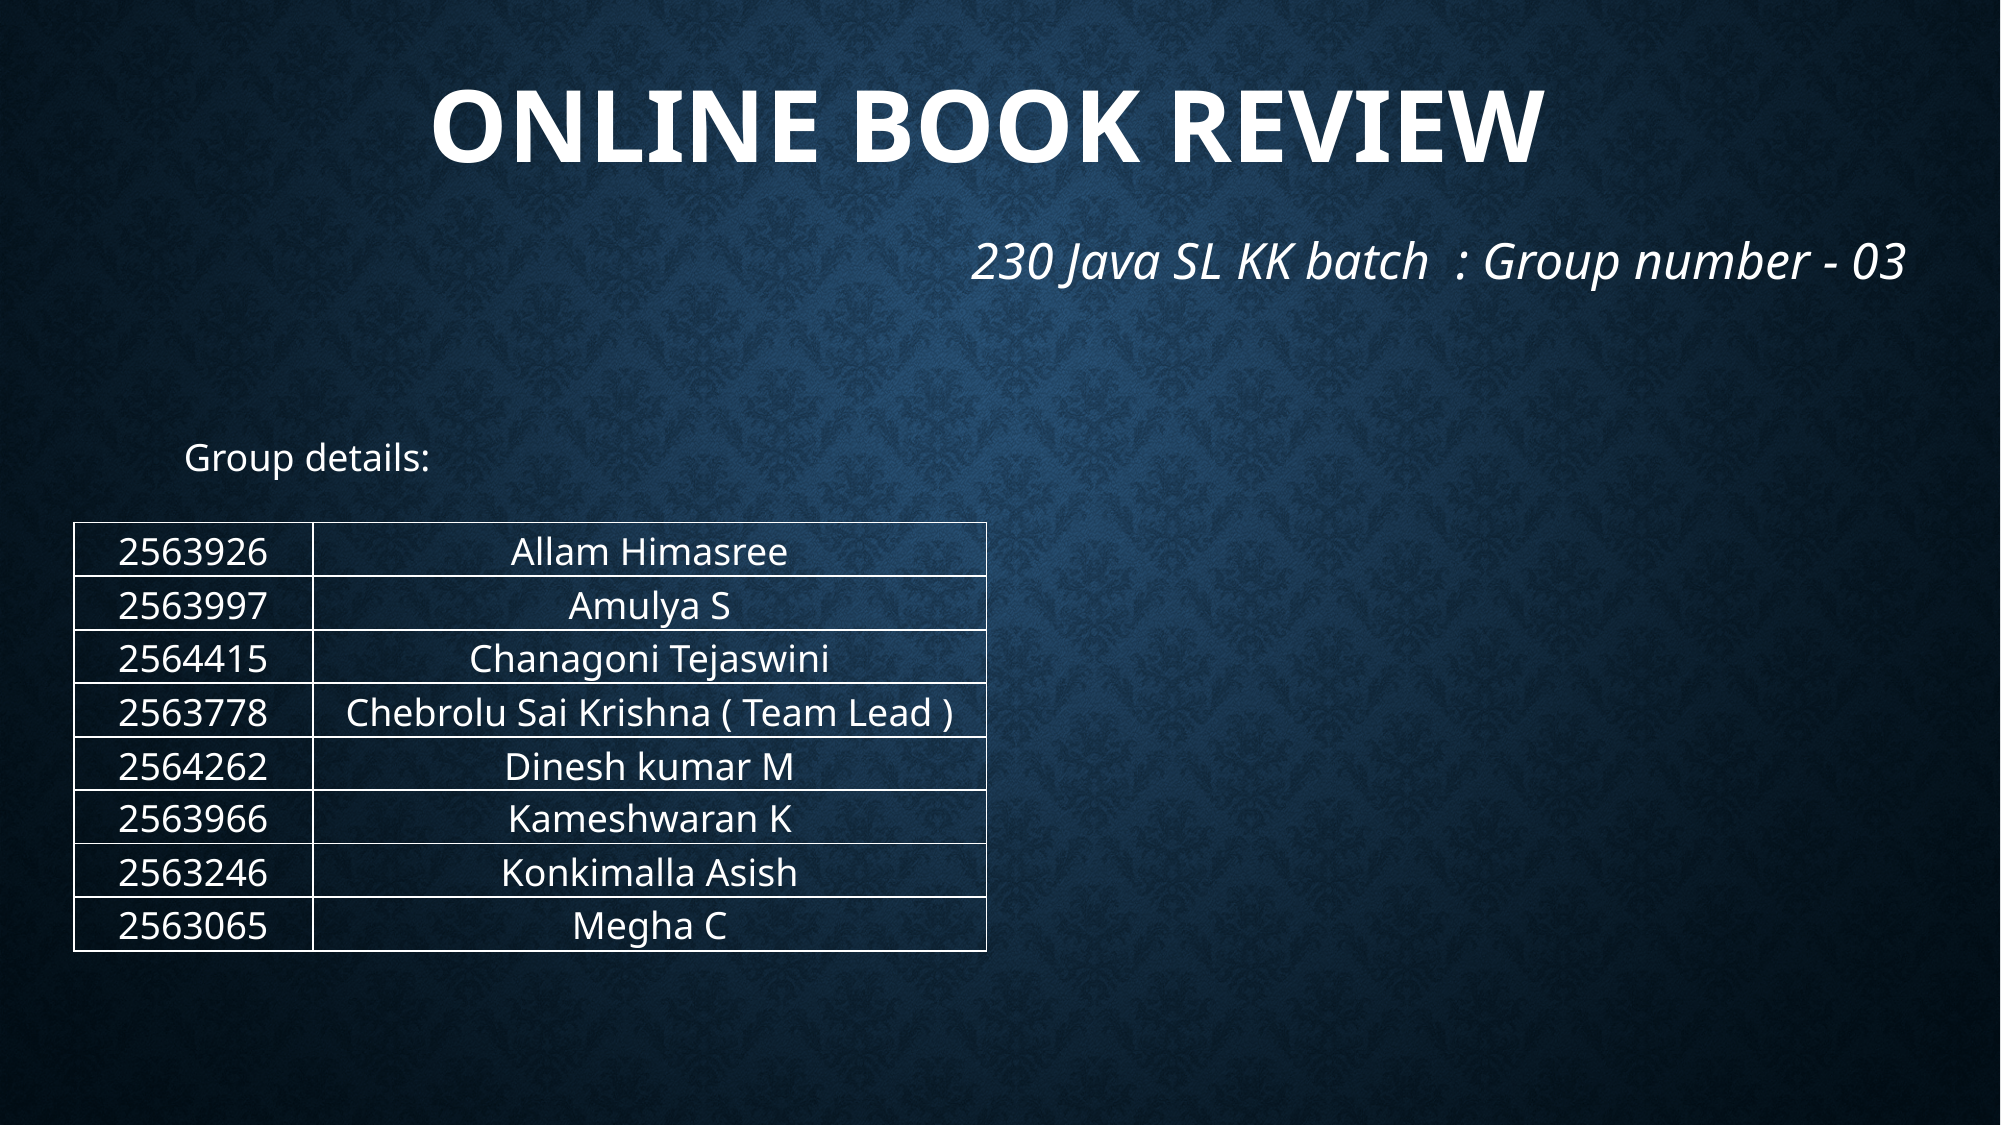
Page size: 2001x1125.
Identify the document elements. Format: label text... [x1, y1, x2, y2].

table_cell Megha C [314, 898, 986, 950]
table_cell Kameshwaran K [314, 791, 986, 843]
table_cell 2563246 [75, 844, 312, 896]
text_box Group details: [169, 426, 1262, 712]
table_cell Amulya S [314, 577, 986, 629]
table_cell Chanagoni Tejaswini [314, 631, 986, 682]
table_cell 2564262 [75, 738, 312, 789]
table_header 2563926 [75, 523, 312, 575]
table_cell Chebrolu Sai Krishna ( Team Lead ) [314, 684, 986, 736]
table_cell 2563065 [75, 898, 312, 950]
table_cell 2563966 [75, 791, 312, 843]
subtitle 230 Java SL KK batch : Group number - 03 [701, 210, 2000, 483]
table_cell 2563997 [75, 577, 312, 629]
table_cell 2564415 [75, 631, 312, 682]
table_cell Konkimalla Asish [314, 844, 986, 896]
table_header Allam Himasree [314, 523, 986, 575]
title Online book review [249, 19, 1726, 192]
table_cell 2563778 [75, 684, 312, 736]
table_cell Dinesh kumar M [314, 738, 986, 789]
